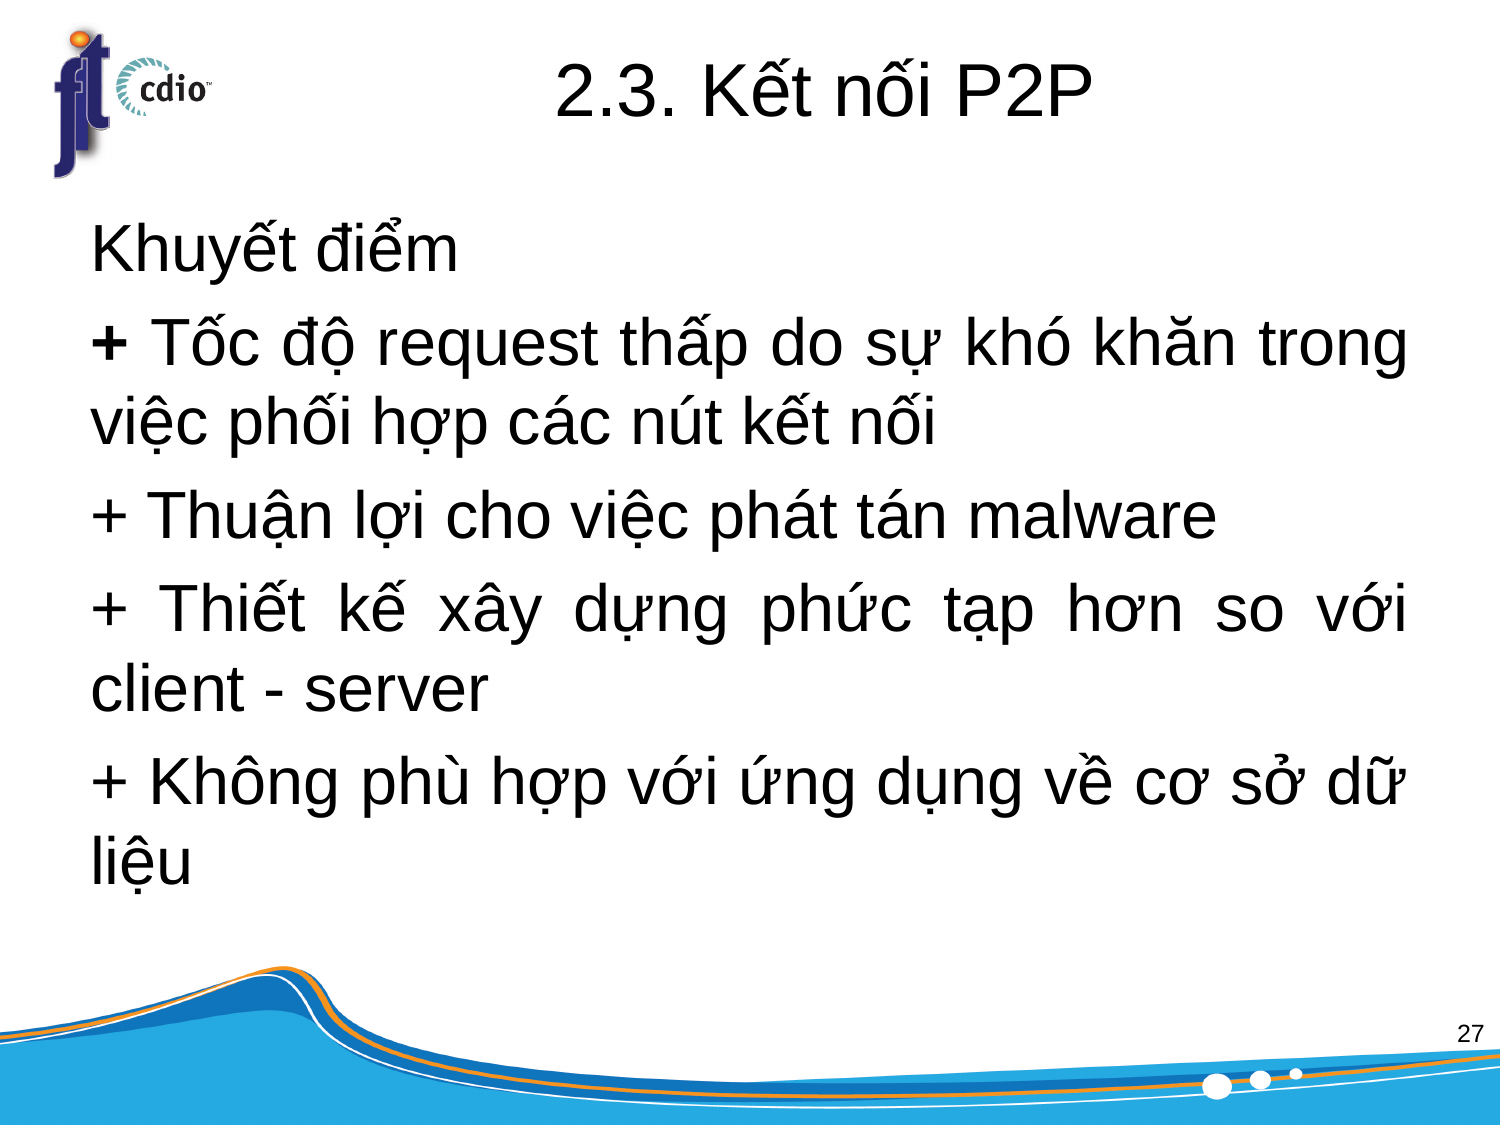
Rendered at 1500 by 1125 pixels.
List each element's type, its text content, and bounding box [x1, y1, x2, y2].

list Khuyết điểm + Tốc độ request thấp do sự khó khăn trong việc phối hợp các nút kết nối + Thuận lợi cho việc phát tán malware + Thiết kế xây dựng phức tạp hơn so với client - server + Không phù hợp với ứng dụng về cơ sở dữ liệu [75, 197, 1425, 977]
title 2.3. Kết nối P2P [226, 6, 1425, 166]
picture [0, 0, 1500, 1125]
slide_number 27 [1149, 1002, 1500, 1063]
